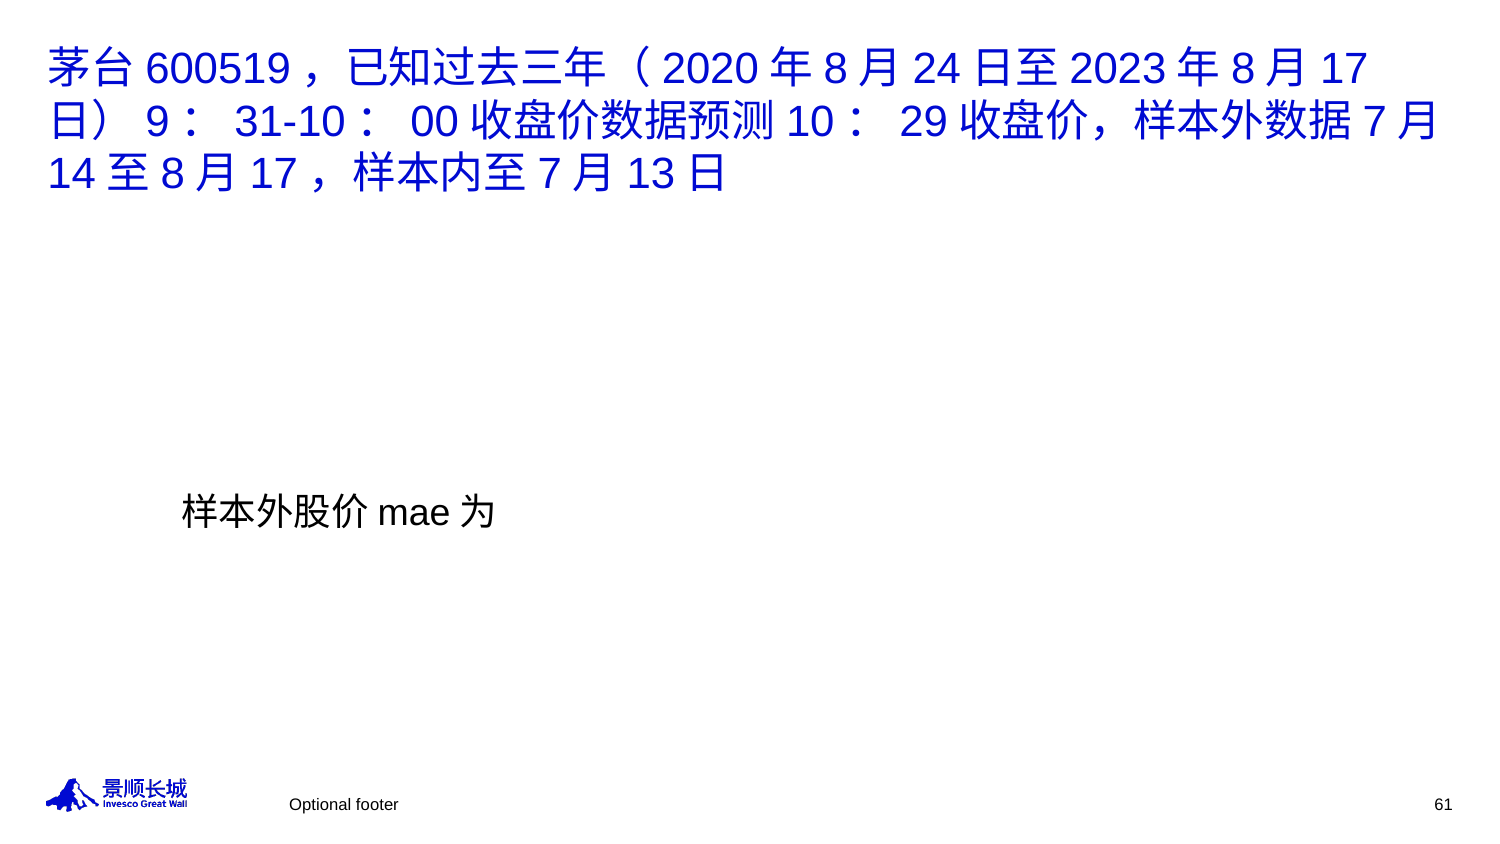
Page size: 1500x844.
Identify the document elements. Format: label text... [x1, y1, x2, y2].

footer Optional footer [289, 792, 1258, 815]
text_box 样本外股价mae为 [181, 487, 1020, 533]
title 茅台600519，已知过去三年（2020年8月24日至2023年8月17日）9：31-10：00收盘价数据预测10：29收盘价，样本外数据7月14至8月17，样本内至7月13日 [47, 39, 1454, 148]
picture [46, 778, 187, 812]
slide_number 61 [1394, 792, 1453, 815]
